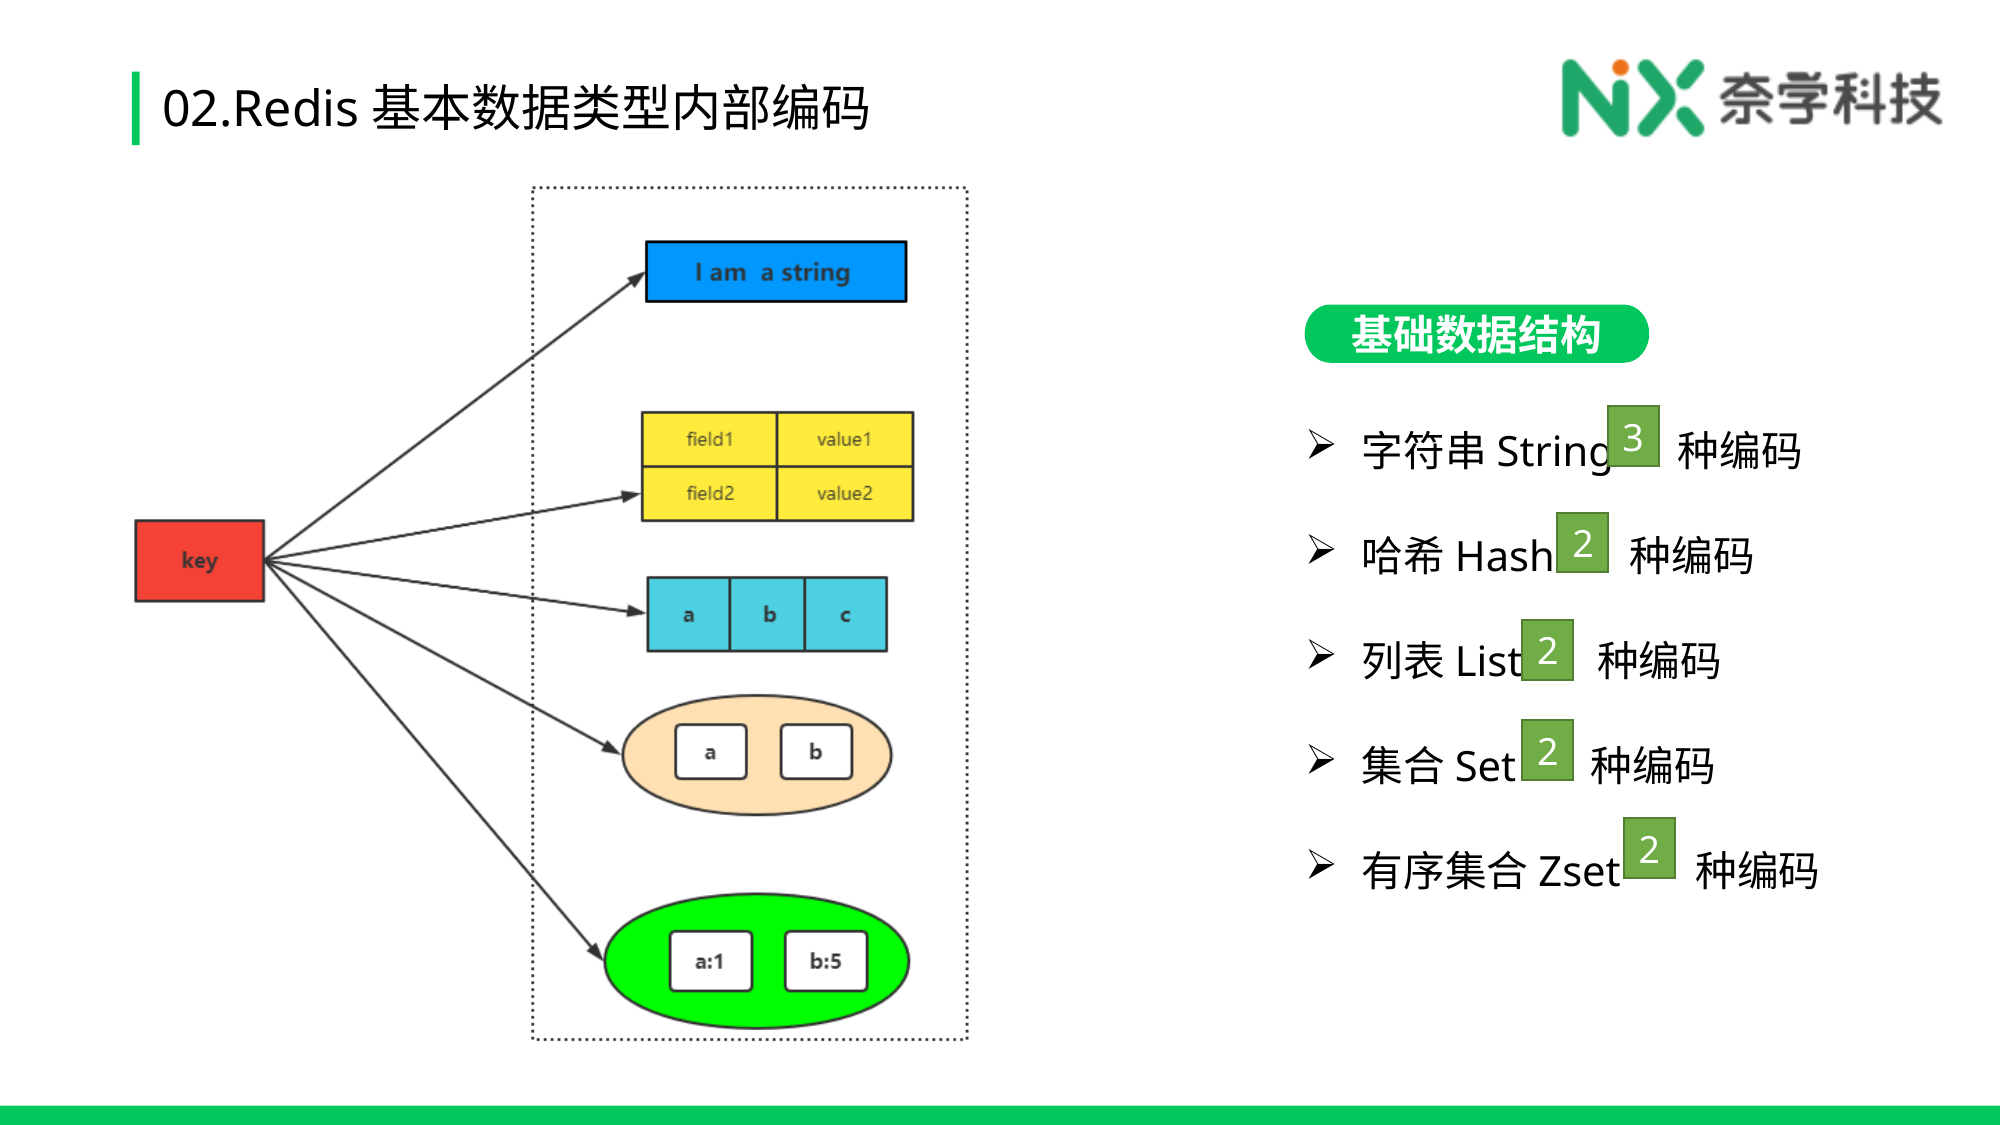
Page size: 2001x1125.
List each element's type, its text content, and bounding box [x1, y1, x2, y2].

text_box 2 [1521, 619, 1574, 681]
text_box 2 [1521, 719, 1574, 781]
picture [0, 0, 2001, 1125]
title 02.Redis基本数据类型内部编码 [147, 78, 2000, 143]
text_box 2 [1623, 817, 1676, 879]
text_box 3 [1607, 405, 1660, 467]
text_box 2 [1556, 512, 1609, 573]
text_box 字符串String 种编码 哈希Hash 种编码 列表List 种编码 集合Set 种编码 有序集合Zset 种编码 [1290, 392, 1873, 903]
text_box 基础数据结构 [1304, 304, 1650, 363]
